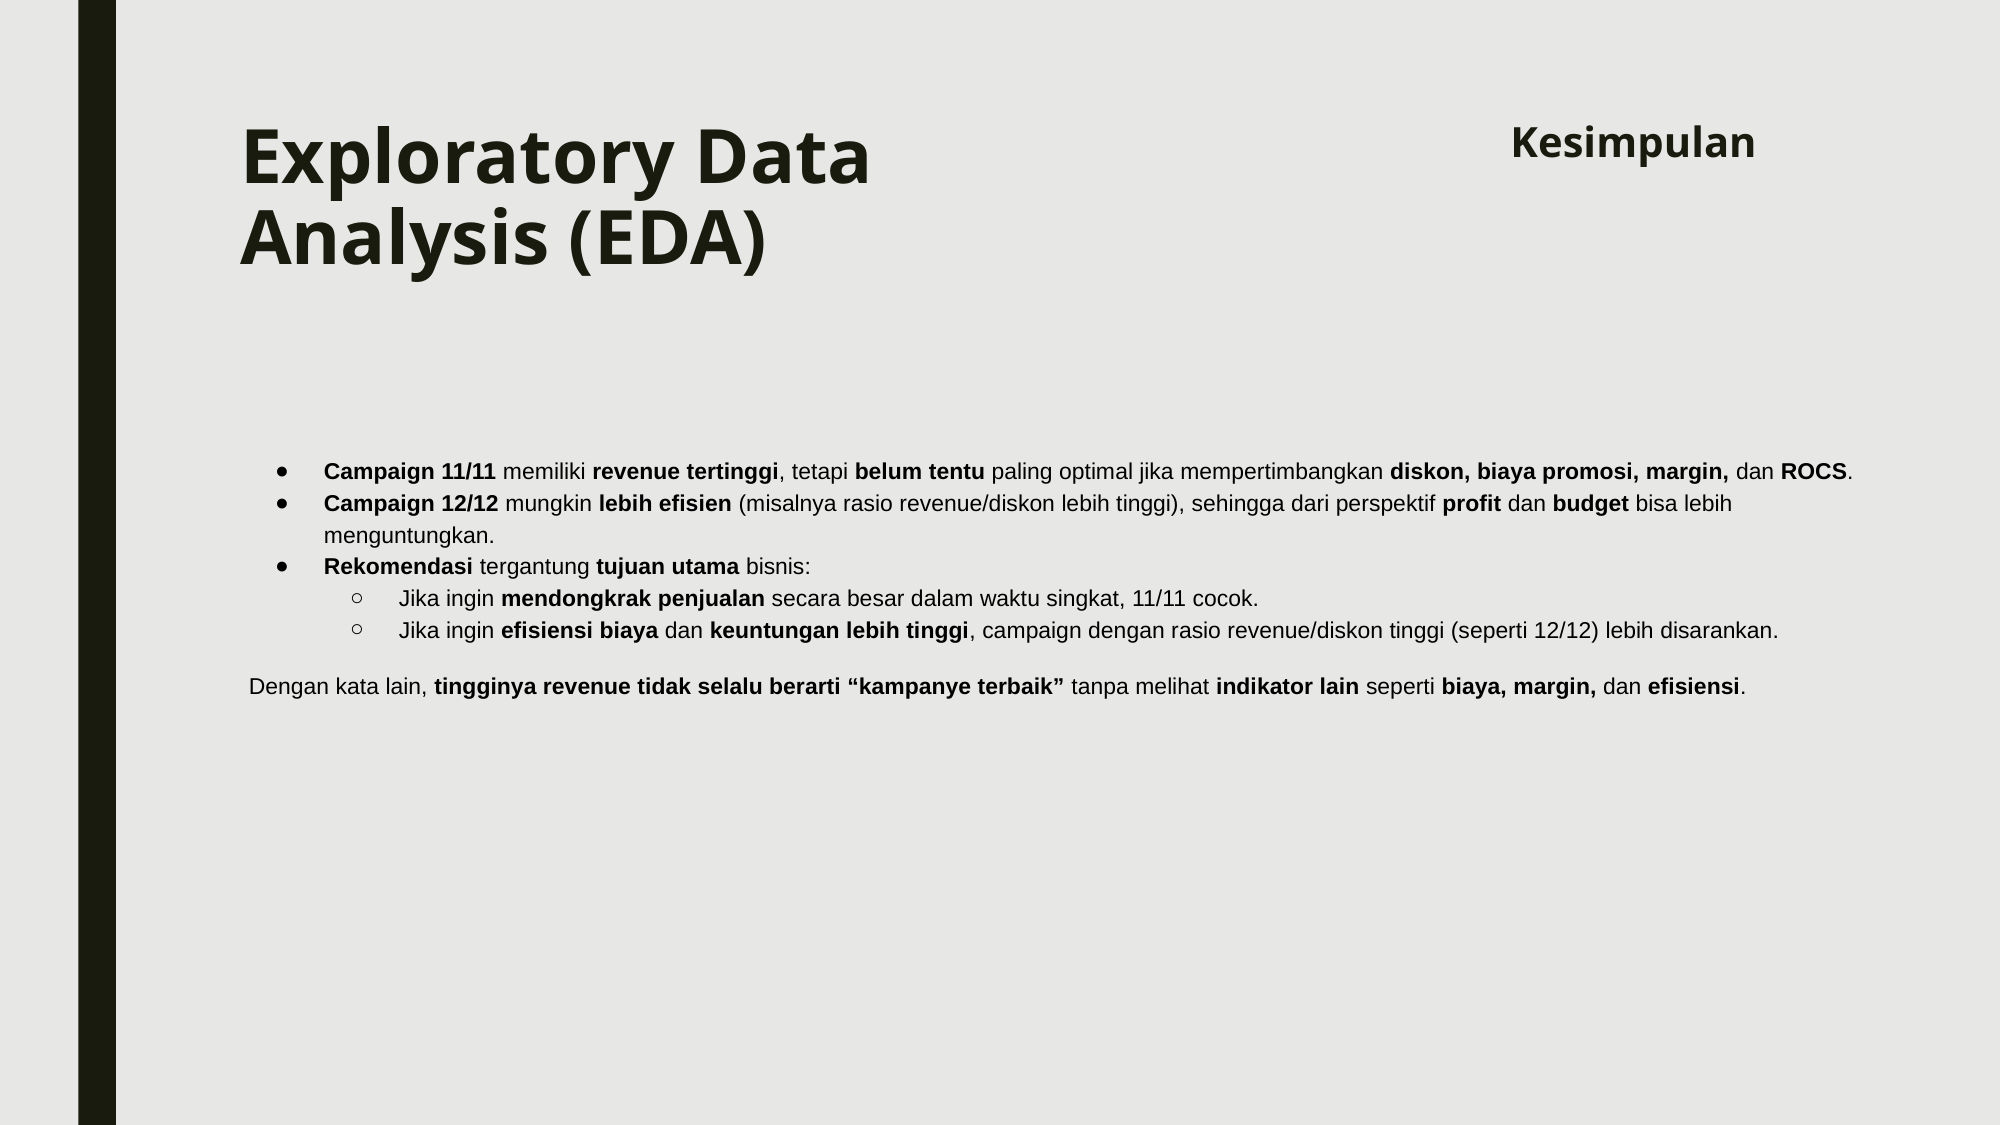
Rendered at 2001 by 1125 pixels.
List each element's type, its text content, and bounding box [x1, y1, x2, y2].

list Campaign 11/11 memiliki revenue tertinggi, tetapi belum tentu paling optimal jika mempertimbangkan diskon, biaya promosi, margin, dan ROCS. Campaign 12/12 mungkin lebih efisien (misalnya rasio revenue/diskon lebih tinggi), sehingga dari perspektif profit dan budget bisa lebih menguntungkan. Rekomendasi tergantung tujuan utama bisnis: Jika ingin mendongkrak penjualan secara besar dalam waktu singkat, 11/11 cocok. Jika ingin efisiensi biaya dan keuntungan lebih tinggi, campaign dengan rasio revenue/diskon tinggi (seperti 12/12) lebih disarankan. Dengan kata lain, tingginya revenue tidak selalu berarti “kampanye terbaik” tanpa melihat indikator lain seperti biaya, margin, dan efisiensi. [234, 445, 1891, 1023]
title Exploratory Data Analysis (EDA) [225, 112, 990, 338]
list Kesimpulan [1495, 112, 1890, 255]
